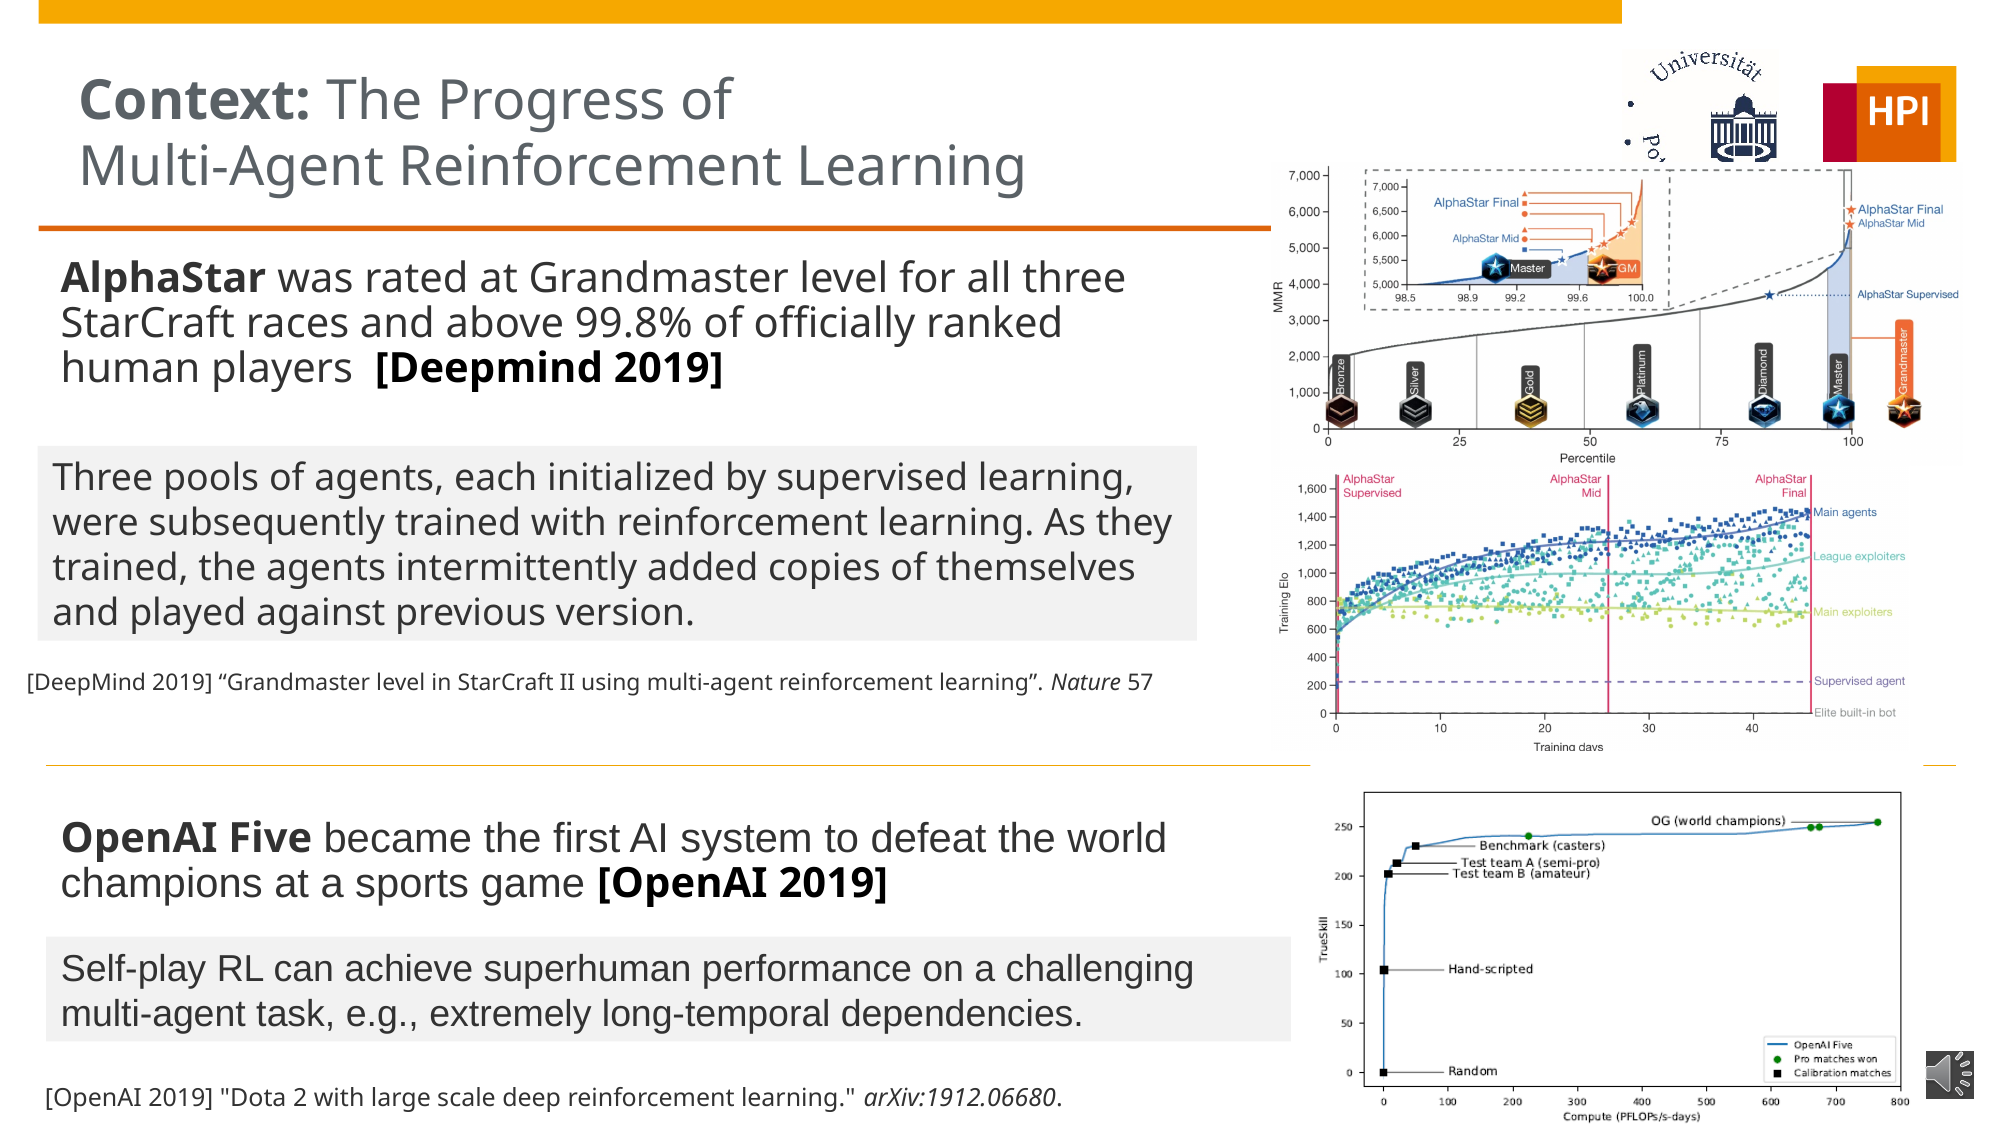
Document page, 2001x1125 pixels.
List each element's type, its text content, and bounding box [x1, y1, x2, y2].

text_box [29, 765, 1957, 1125]
text_box AlphaStar was rated at Grandmaster level for all three StarCraft races and above 99.8% of officially ranked human players [Deepmind 2019] [45, 249, 1172, 399]
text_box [1270, 465, 1909, 751]
picture [1622, 49, 1779, 162]
title Context: The Progress of Multi-Agent Reinforcement Learning [78, 23, 1578, 227]
picture [1823, 66, 1957, 162]
text_box [DeepMind 2019] “Grandmaster level in StarCraft II using multi-agent reinforcement learning”. Nature 57 [11, 660, 1265, 703]
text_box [1270, 162, 1963, 466]
text_box Three pools of agents, each initialized by supervised learning, were subsequently trained with reinforcement learning. As they trained, the agents intermittently added copies of themselves and played against previous version. [37, 445, 1197, 641]
picture [1924, 1049, 1976, 1101]
